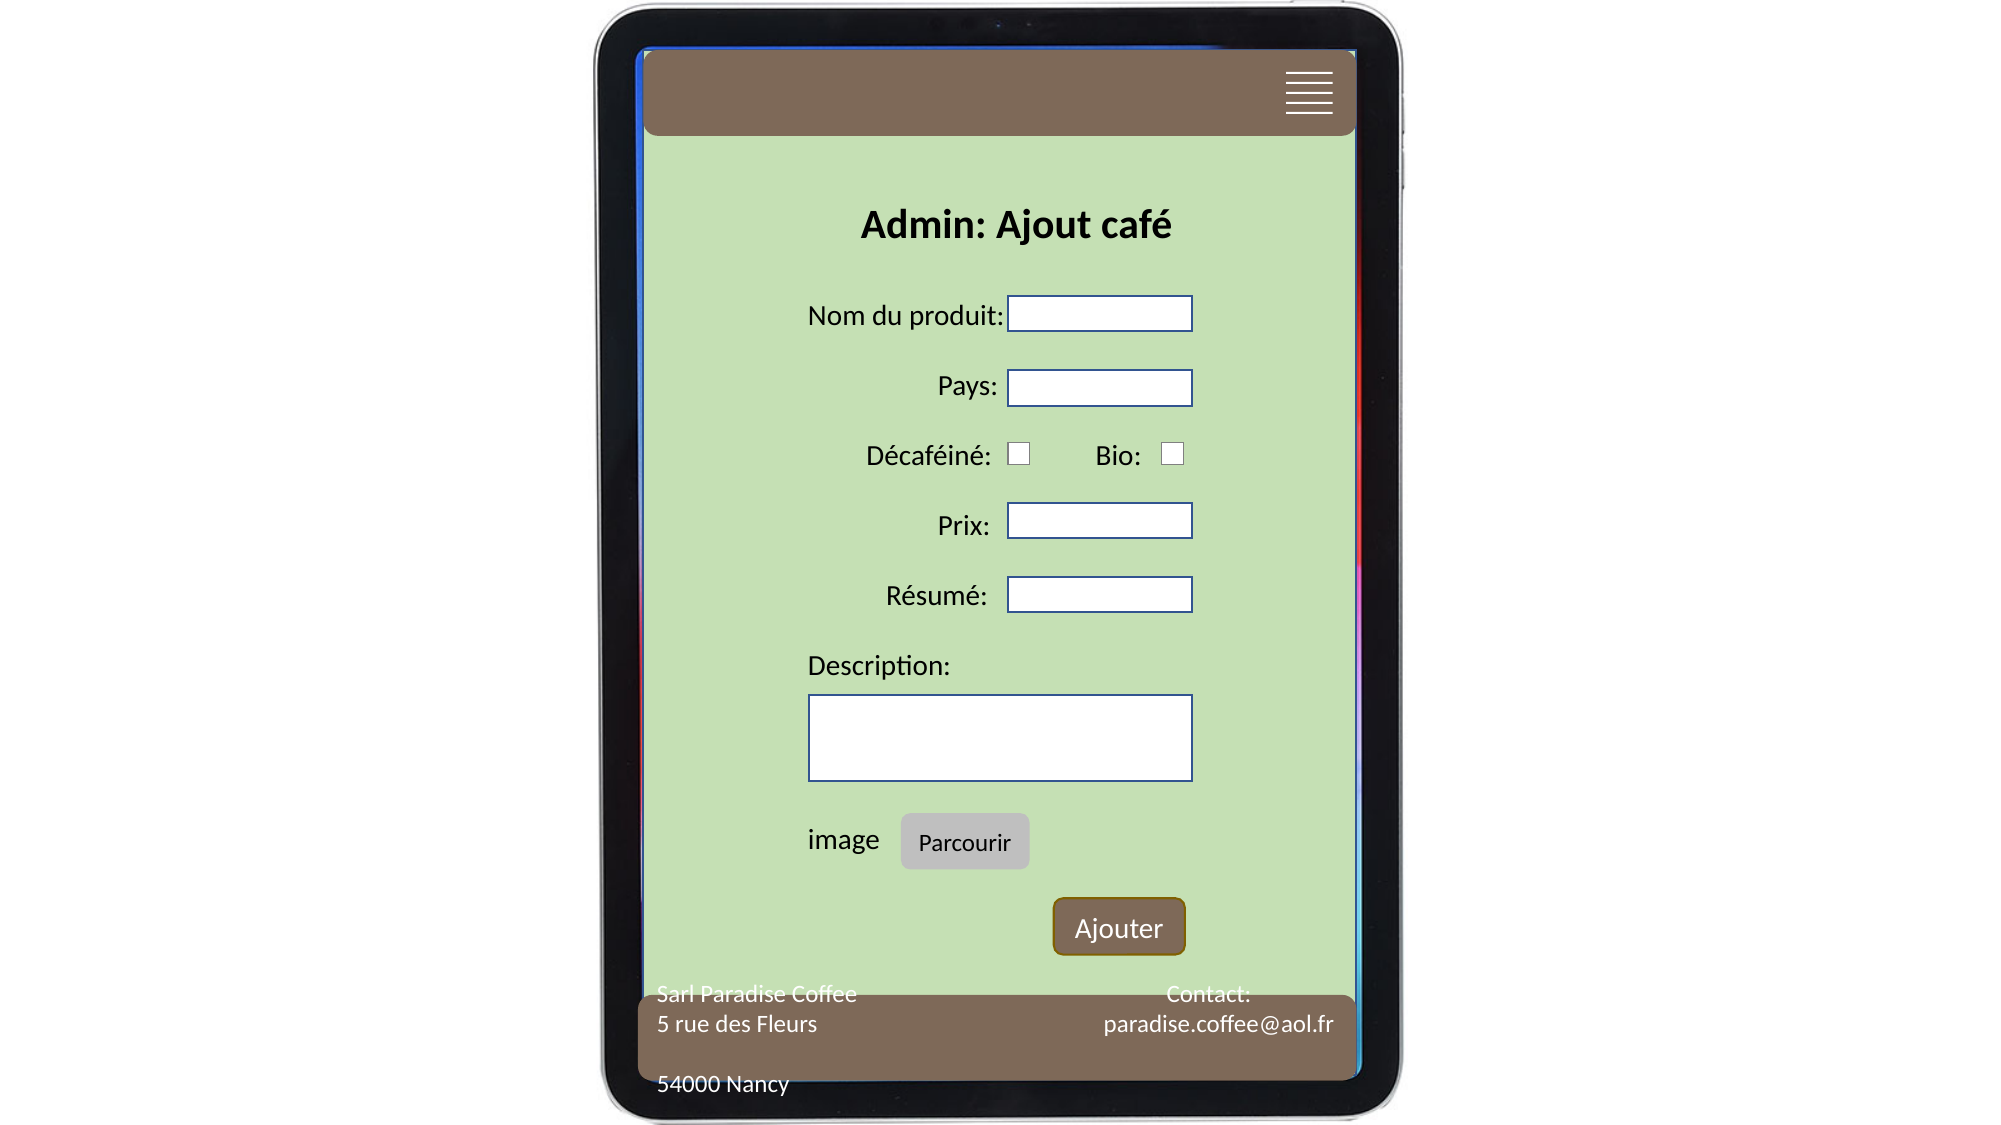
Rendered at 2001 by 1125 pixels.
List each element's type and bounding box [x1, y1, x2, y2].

picture [437, 0, 1563, 1125]
text_box [1161, 442, 1184, 465]
text_box [1007, 436, 1054, 471]
